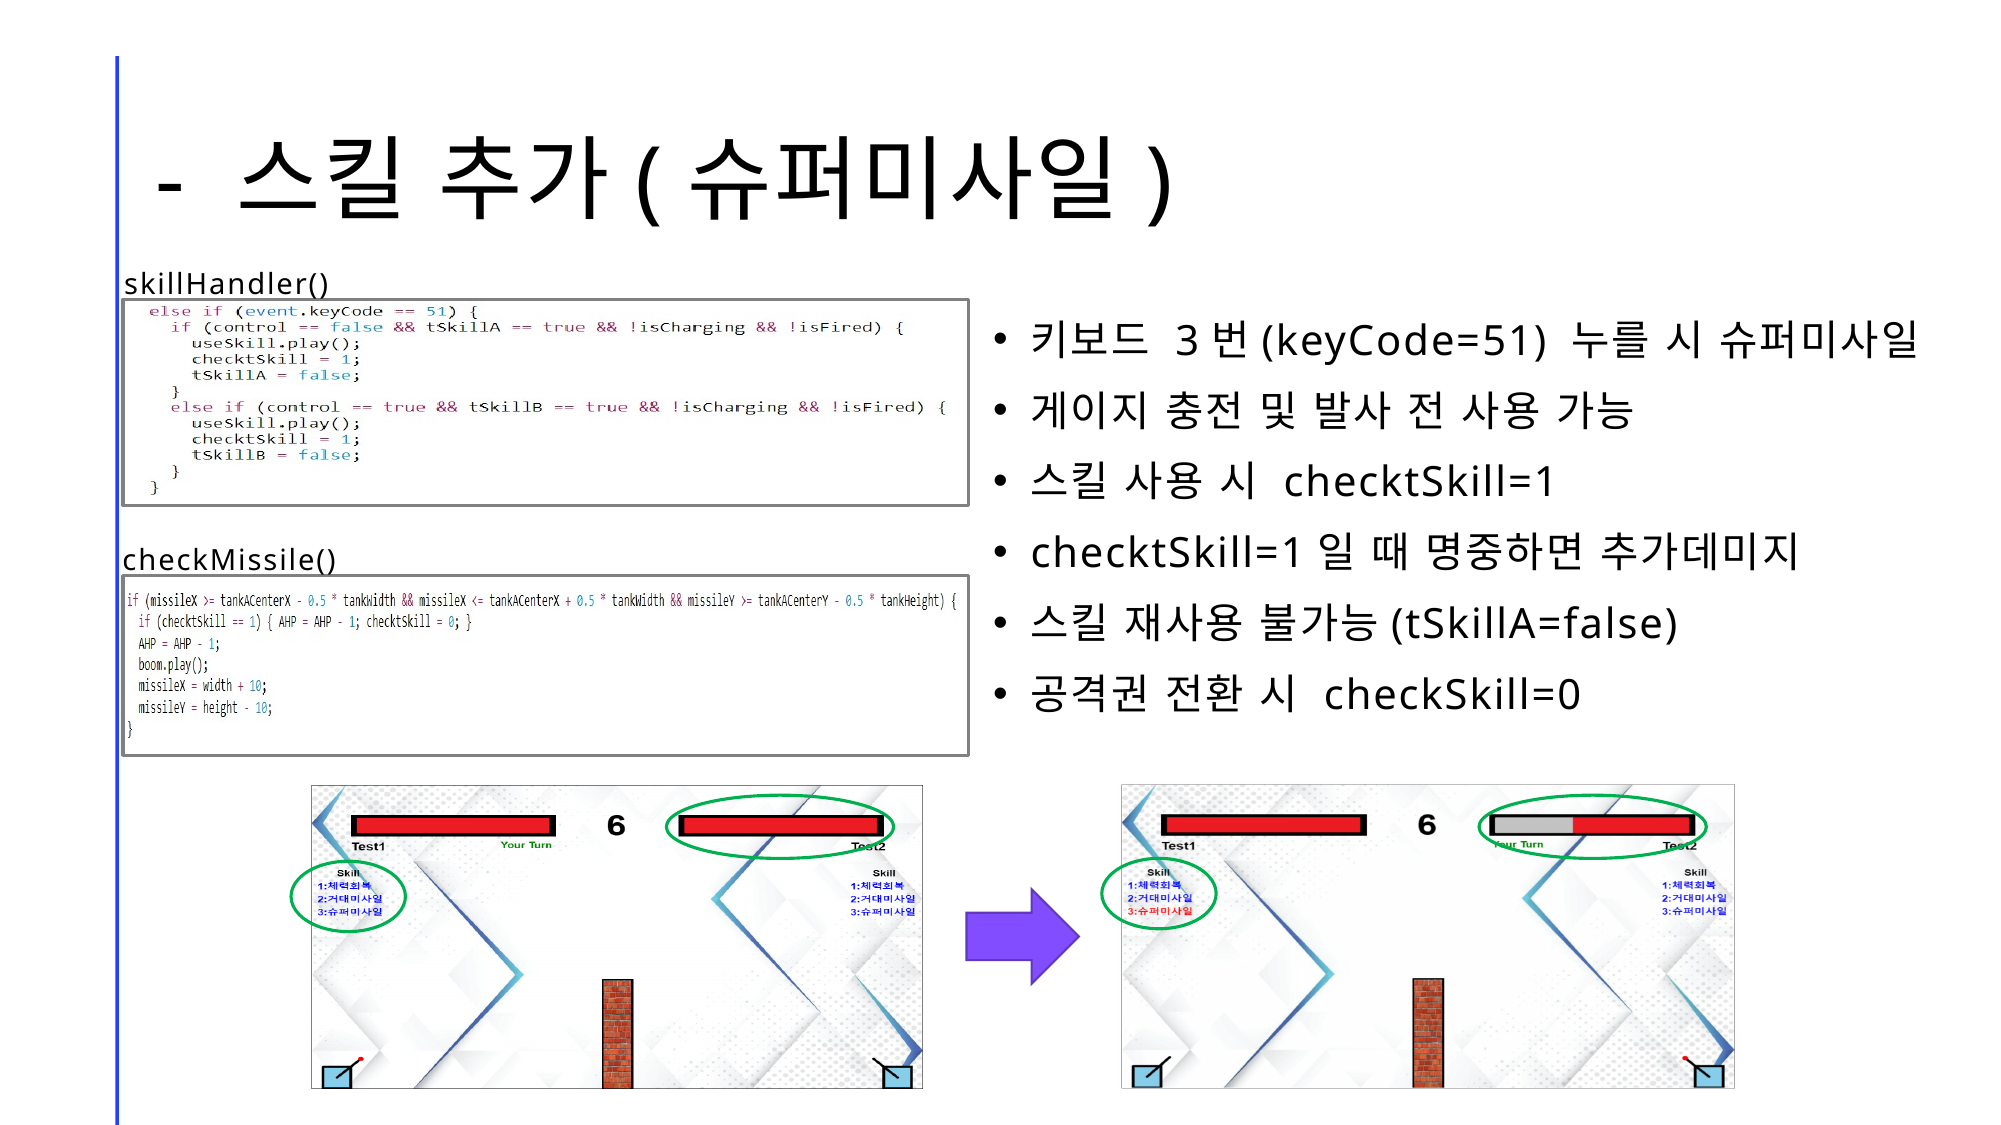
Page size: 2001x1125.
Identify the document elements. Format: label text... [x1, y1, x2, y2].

text_box [965, 886, 1081, 987]
picture [124, 300, 967, 504]
text_box [1100, 868, 1117, 919]
title - 스킬 추가(슈퍼미사일) [137, 59, 1863, 278]
picture [1117, 780, 1740, 1093]
picture [305, 780, 929, 1093]
text_box skillHandler() [106, 243, 358, 314]
picture [124, 577, 967, 754]
text_box checkMissile() [104, 519, 357, 589]
text_box 키보드 3번(keyCode=51) 누를 시 슈퍼미사일 게이지 충전 및 발사 전 사용 가능 스킬 사용 시 checktSkill=1 checktSkill=1일 때 명중하면 추가데미지 스킬 재사용 불가능(tSkillA=false) 공격권 전환 시 checkSkill=0 [975, 295, 1942, 735]
text_box [289, 872, 305, 921]
